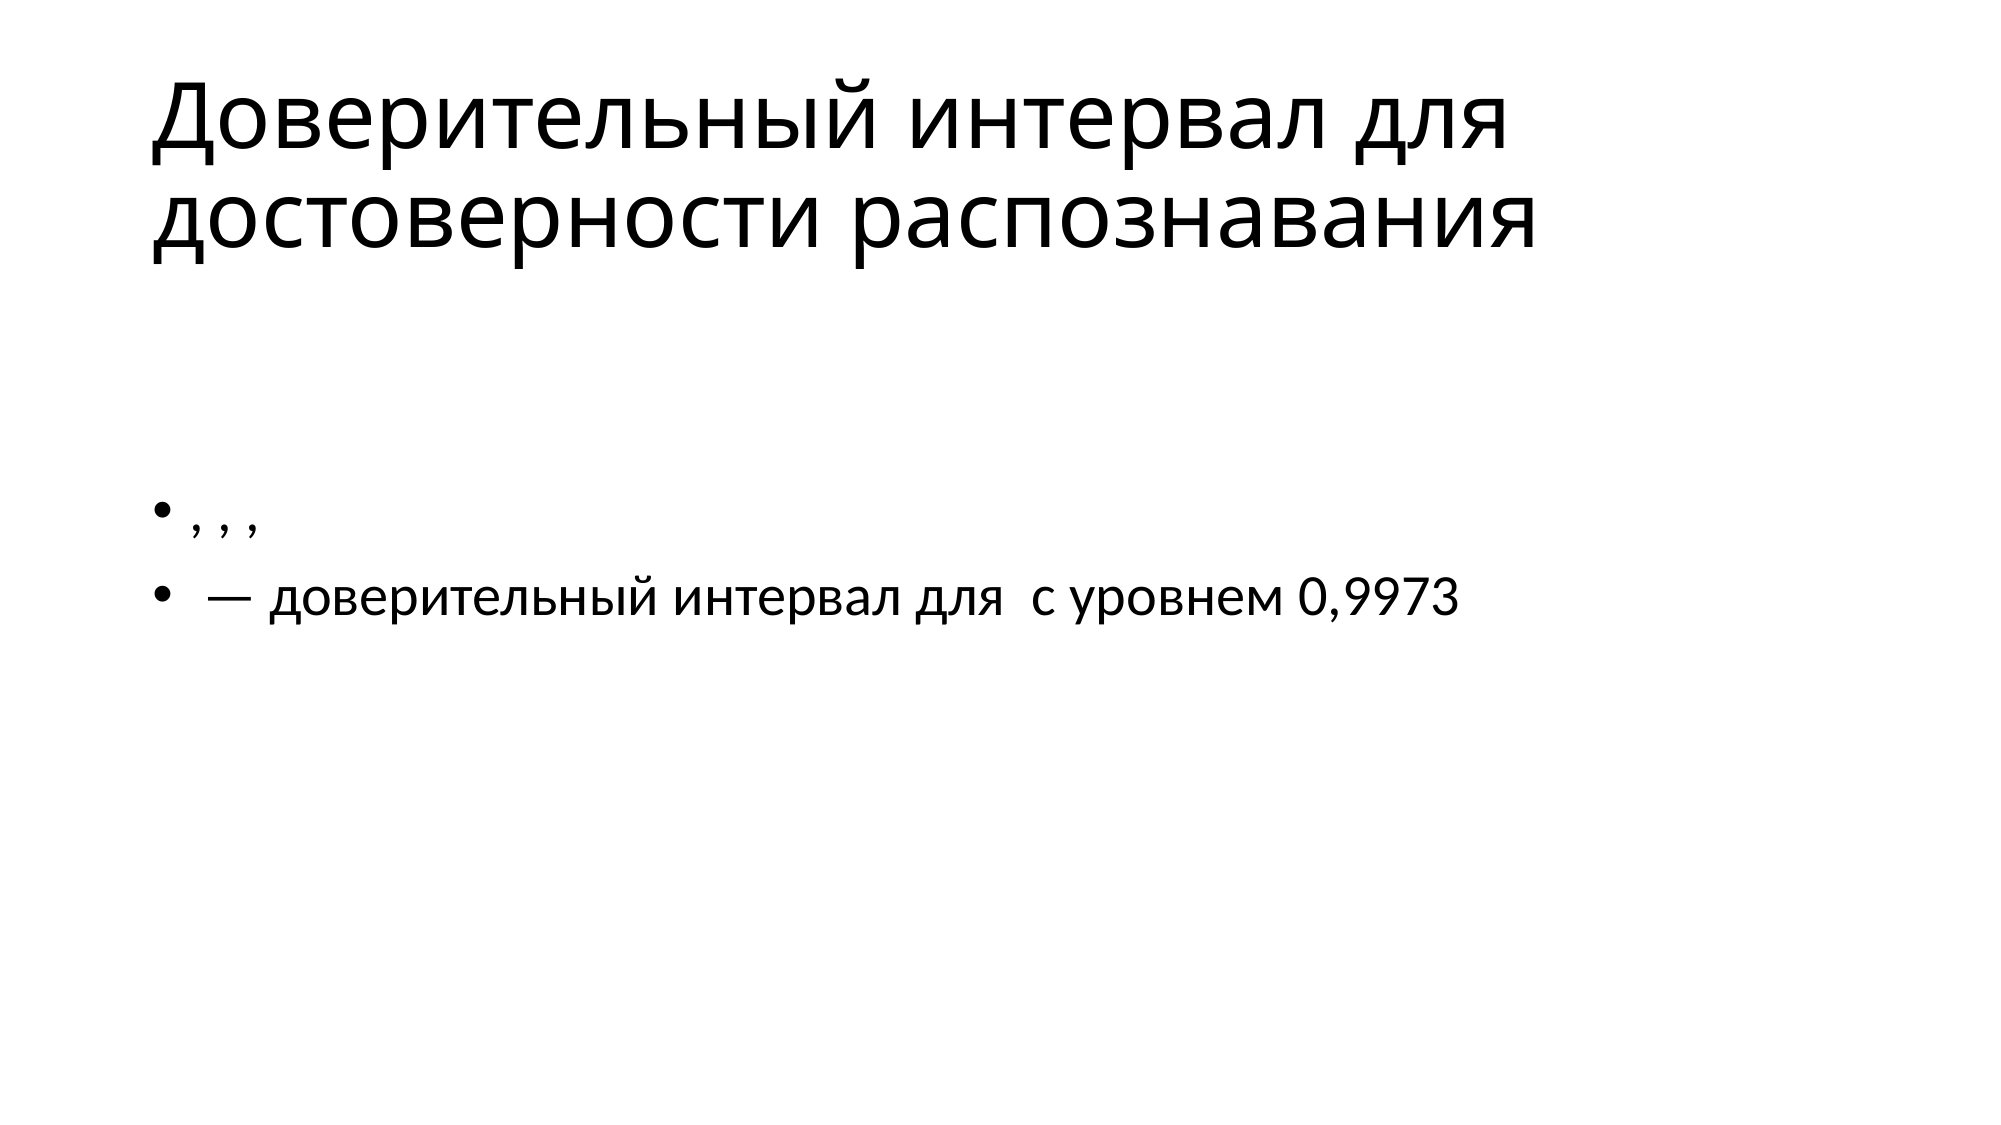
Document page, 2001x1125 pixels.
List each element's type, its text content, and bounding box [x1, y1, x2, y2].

title Доверительный интервал для достоверности распознавания [137, 59, 1863, 278]
